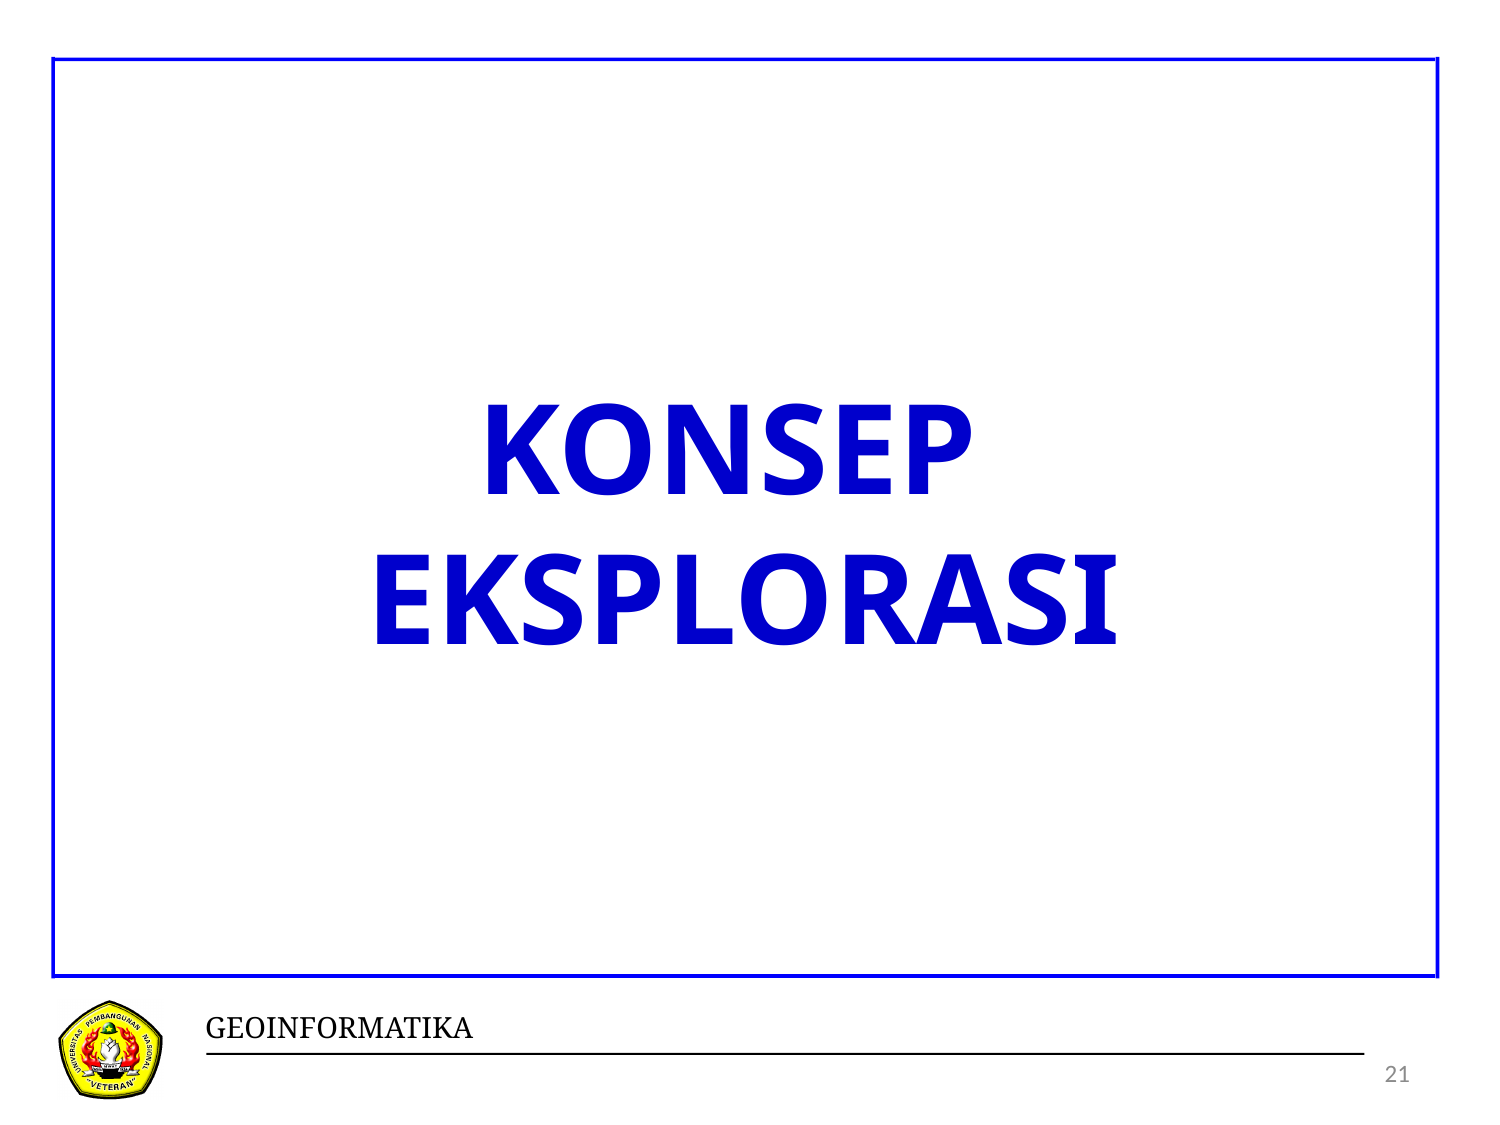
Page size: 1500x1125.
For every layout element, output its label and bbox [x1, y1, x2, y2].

text_box [52, 56, 1438, 1100]
